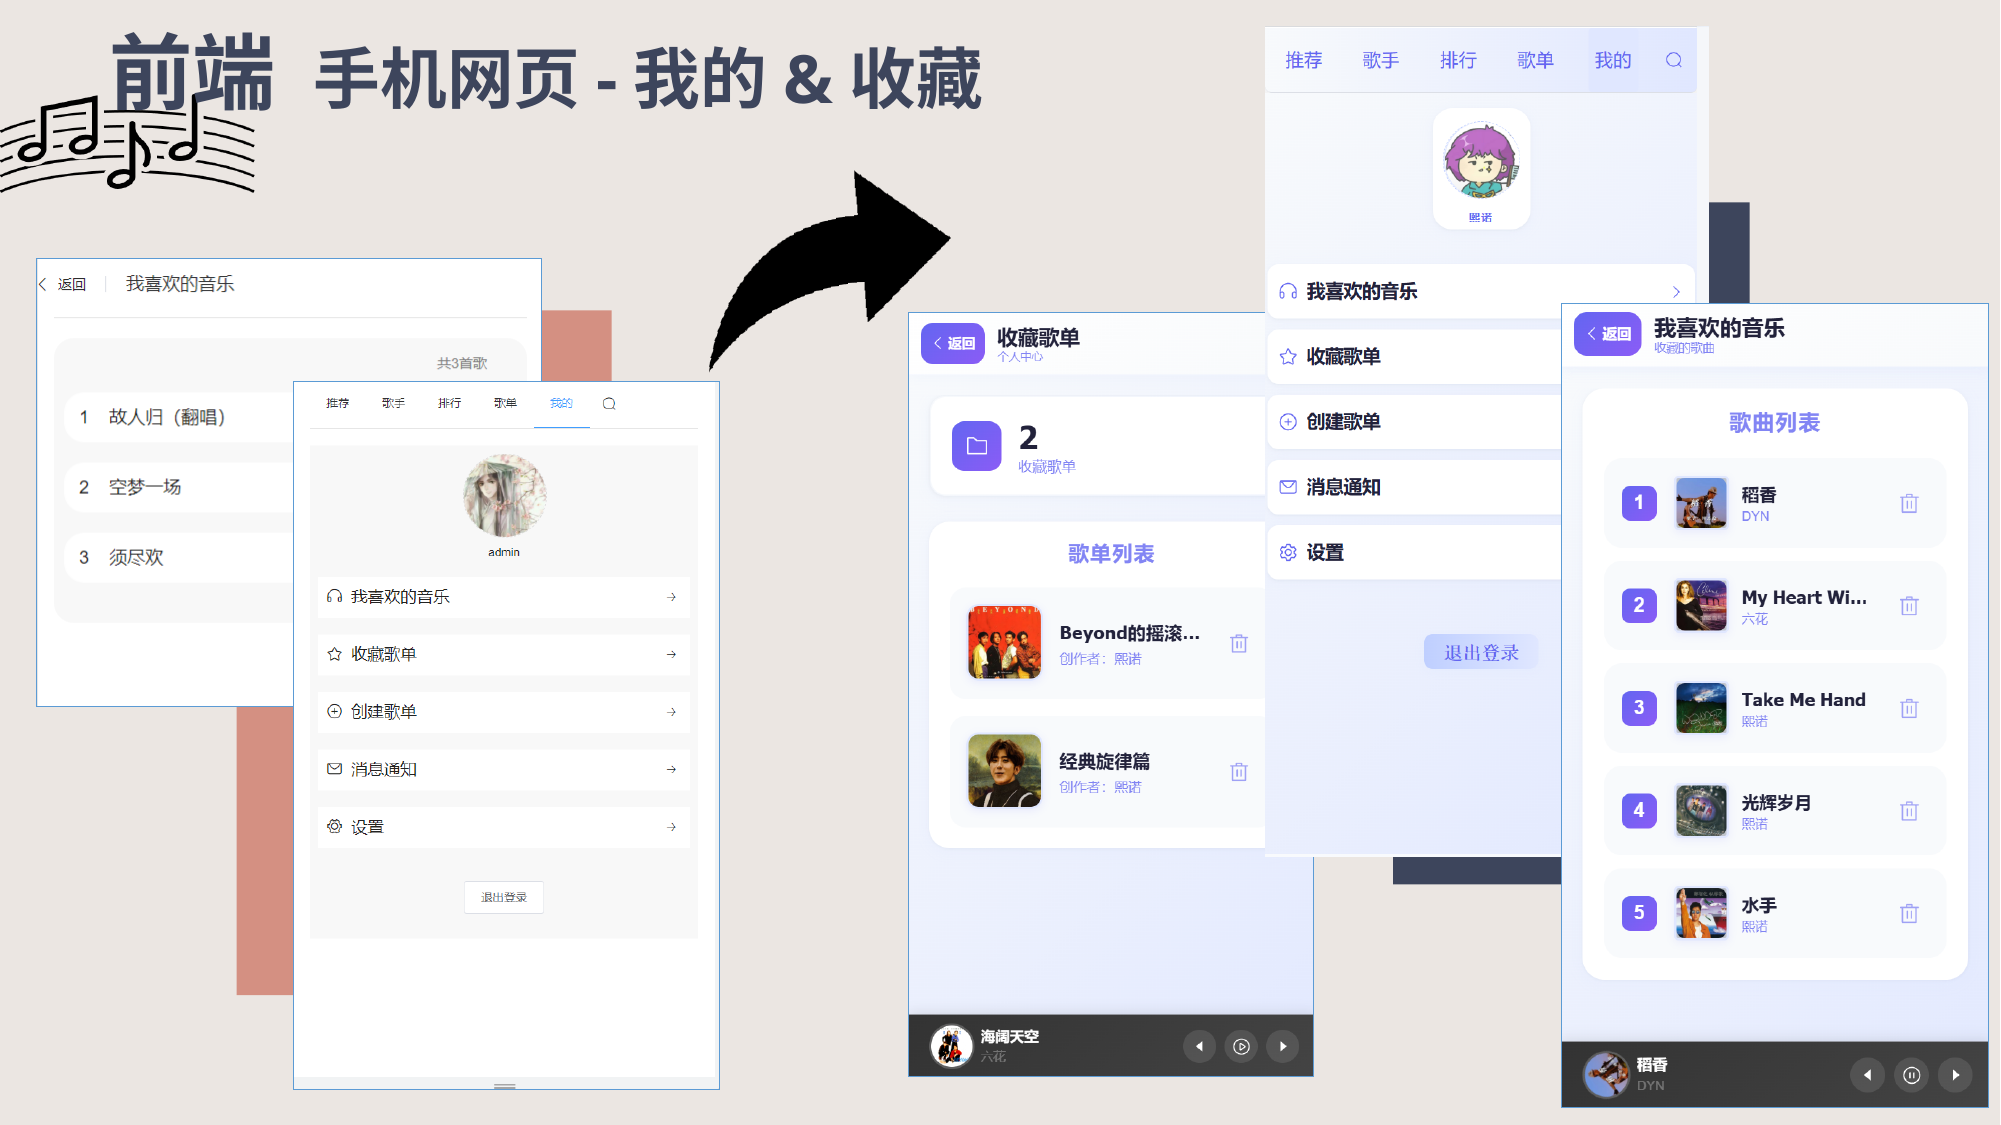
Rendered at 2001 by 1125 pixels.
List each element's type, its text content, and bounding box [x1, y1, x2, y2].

text_box [542, 309, 613, 381]
text_box [1709, 201, 1751, 303]
text_box [236, 707, 293, 996]
text_box [1392, 857, 1561, 885]
text_box 前端 手机网页-我的&收藏 [94, 12, 1265, 128]
picture [0, 26, 1989, 1108]
